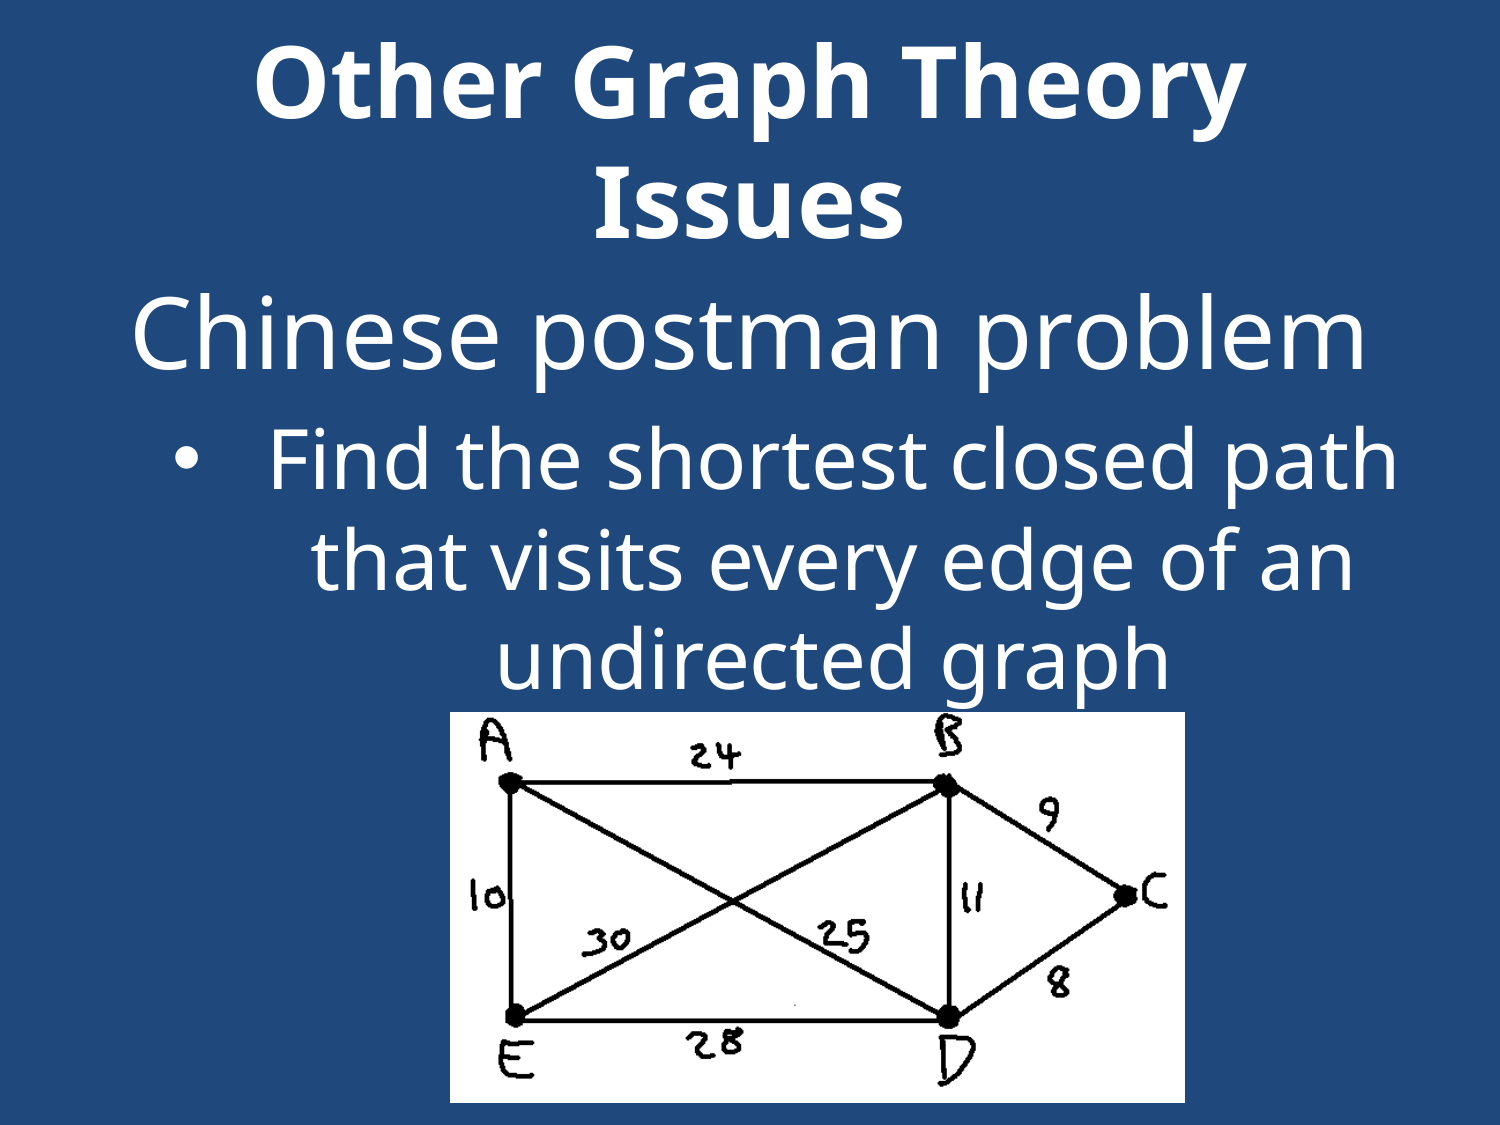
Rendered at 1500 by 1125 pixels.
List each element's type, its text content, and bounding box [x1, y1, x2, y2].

picture [449, 712, 1185, 1104]
title Other Graph Theory Issues [75, 45, 1425, 233]
list Chinese postman problem Find the shortest closed path that visits every edge of an undirected graph [75, 262, 1425, 1005]
